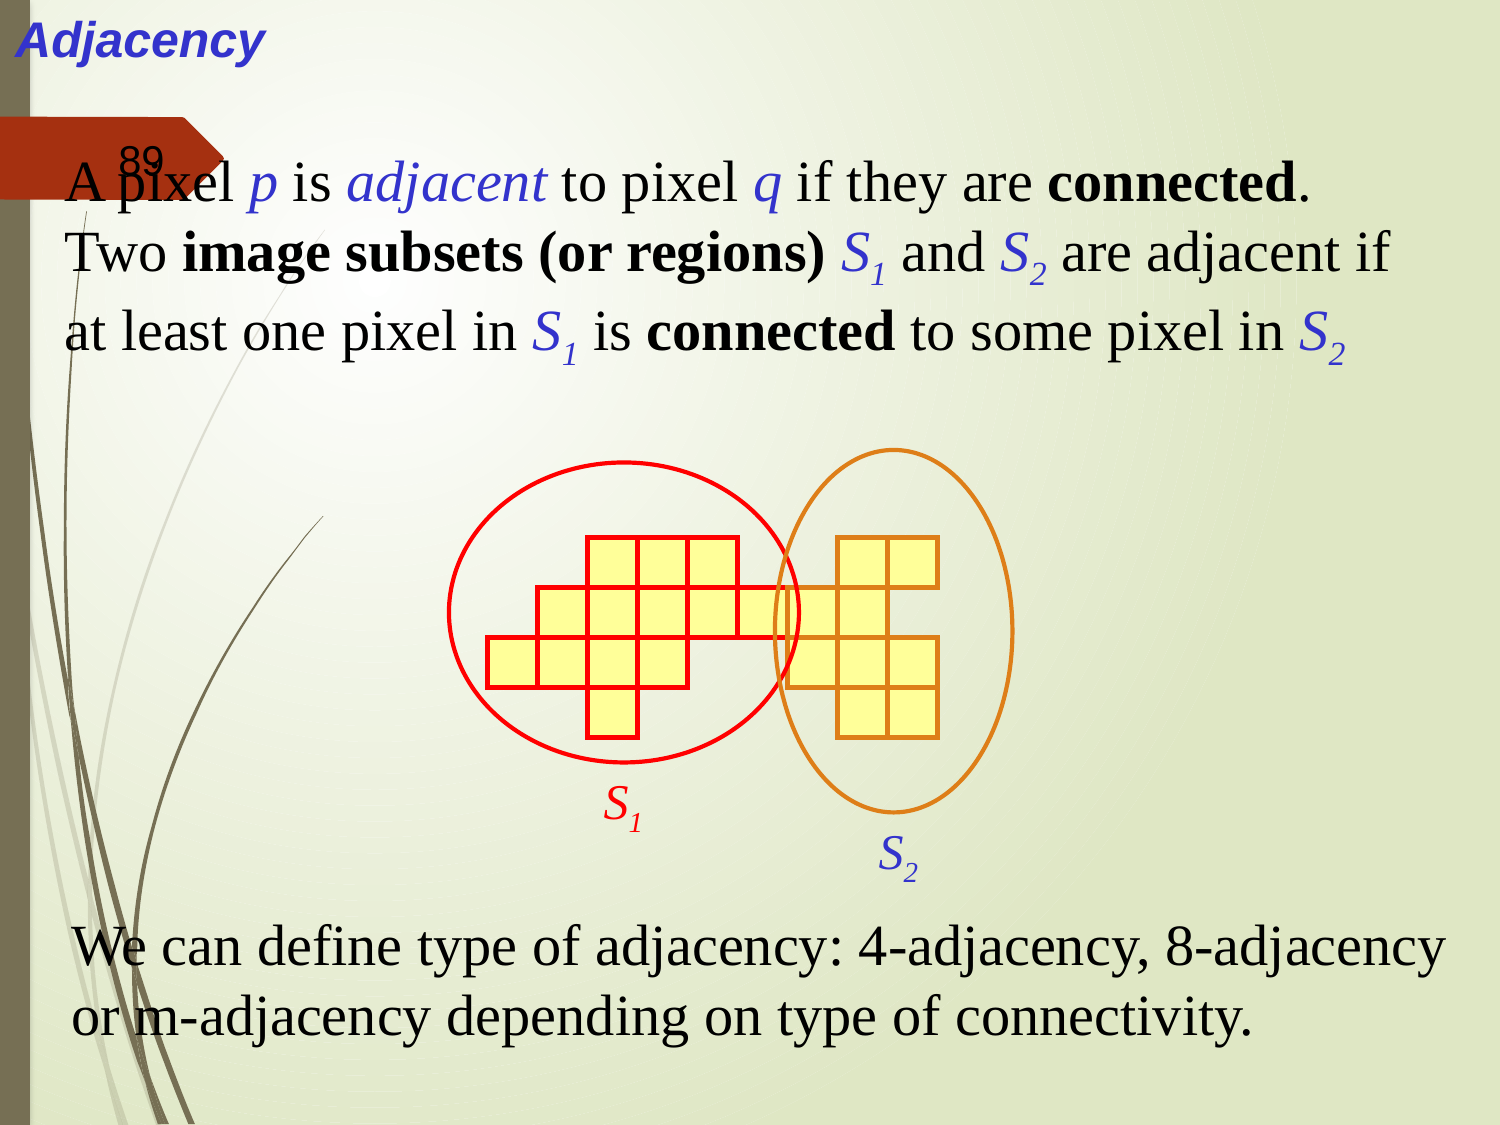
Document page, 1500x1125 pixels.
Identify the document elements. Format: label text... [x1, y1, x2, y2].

text_box We can define type of adjacency: 4-adjacency, 8-adjacency or m-adjacency depending on type of connectivity. [56, 899, 1463, 1055]
text_box Adjacency [0, 0, 280, 75]
text_box A pixel p is adjacent to pixel q if they are connected. Two image subsets (or regions) S1 and S2 are adjacent if at least one pixel in S1 is connected to some pixel in S2 [50, 135, 1425, 380]
slide_number 89 [83, 129, 180, 190]
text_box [448, 449, 1013, 888]
